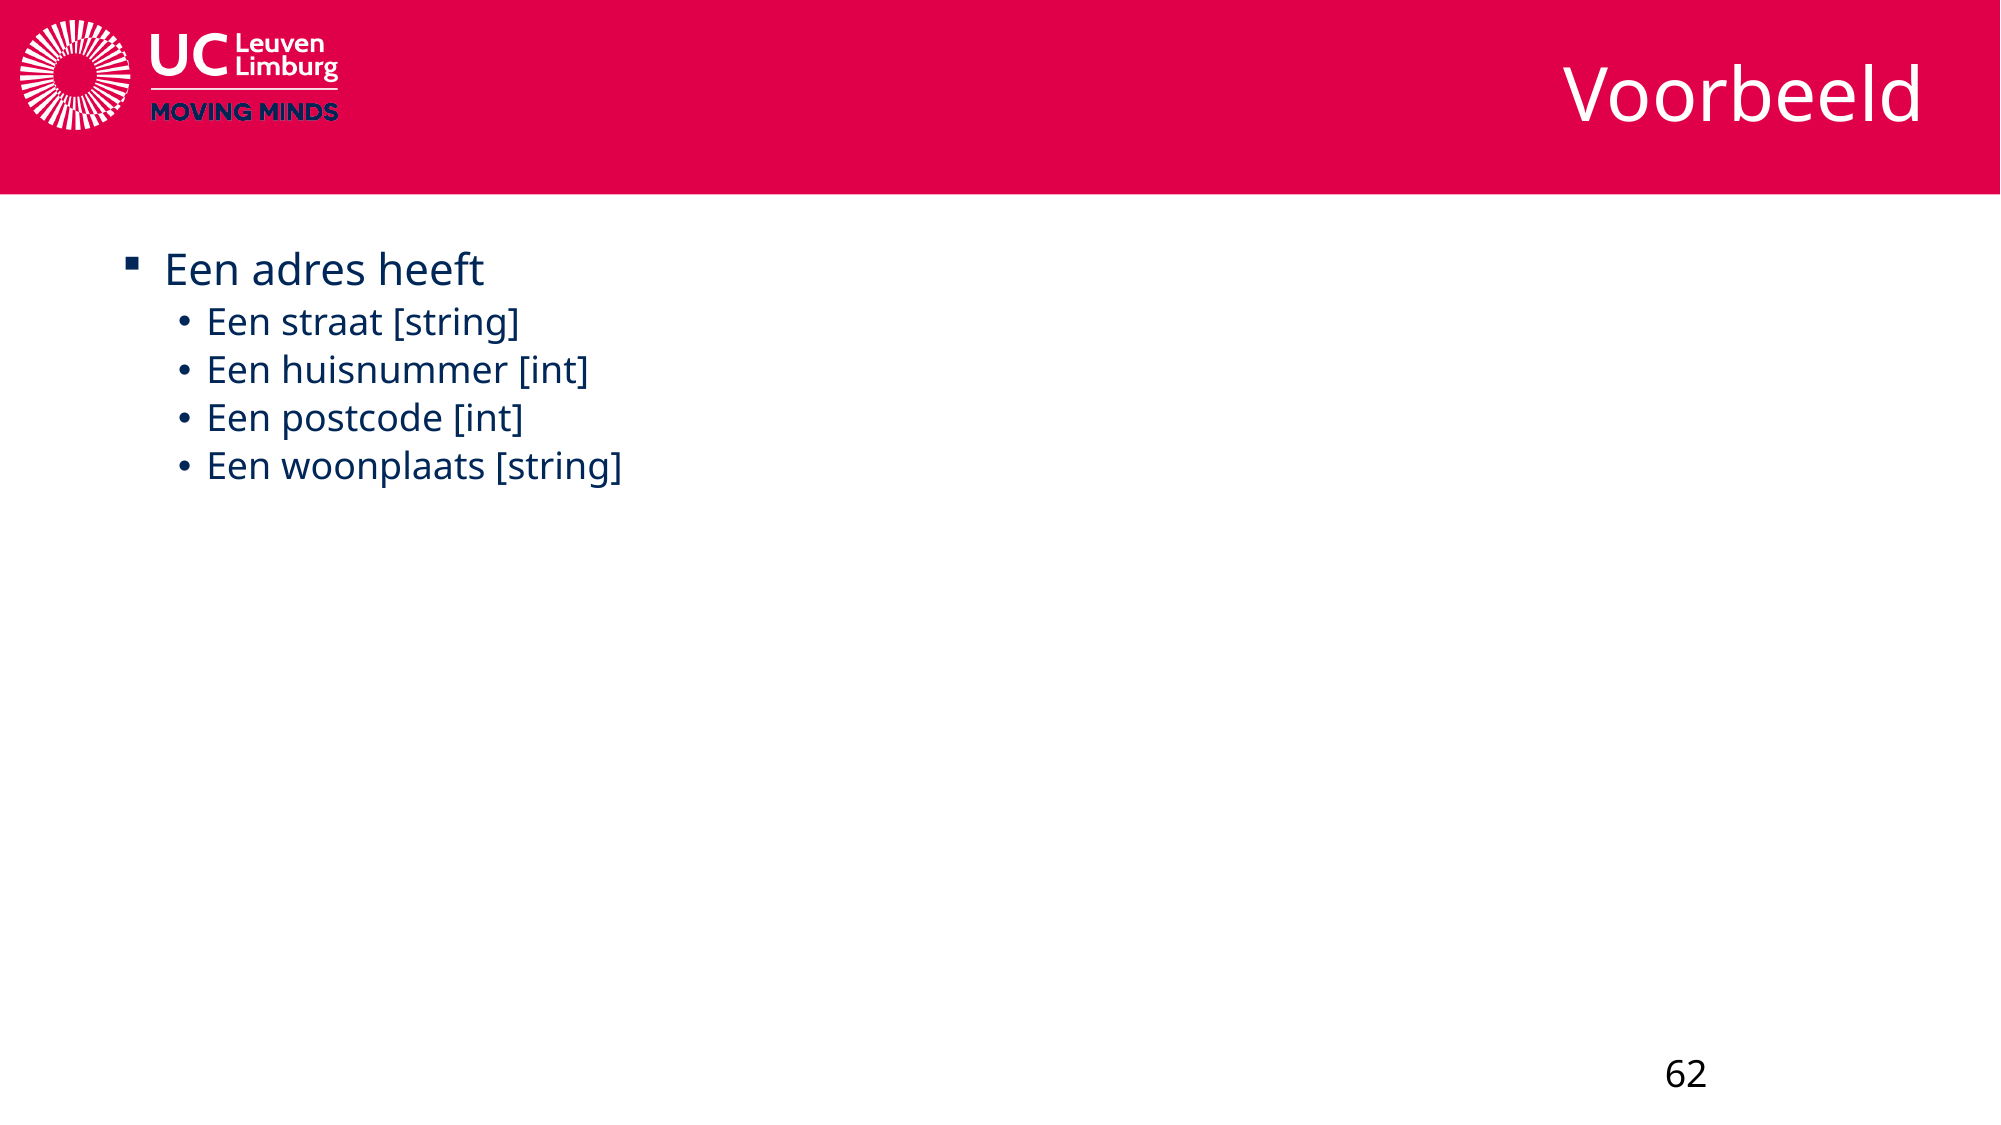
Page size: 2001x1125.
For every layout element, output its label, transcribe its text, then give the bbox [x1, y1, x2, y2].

slide_number 62 [1650, 1042, 2000, 1103]
list Een adres heeft Een straat [string] Een huisnummer [int] Een postcode [int] Een woonplaats [string] [50, 240, 1940, 1078]
title Voorbeeld [358, 0, 1940, 195]
picture [20, 20, 338, 130]
